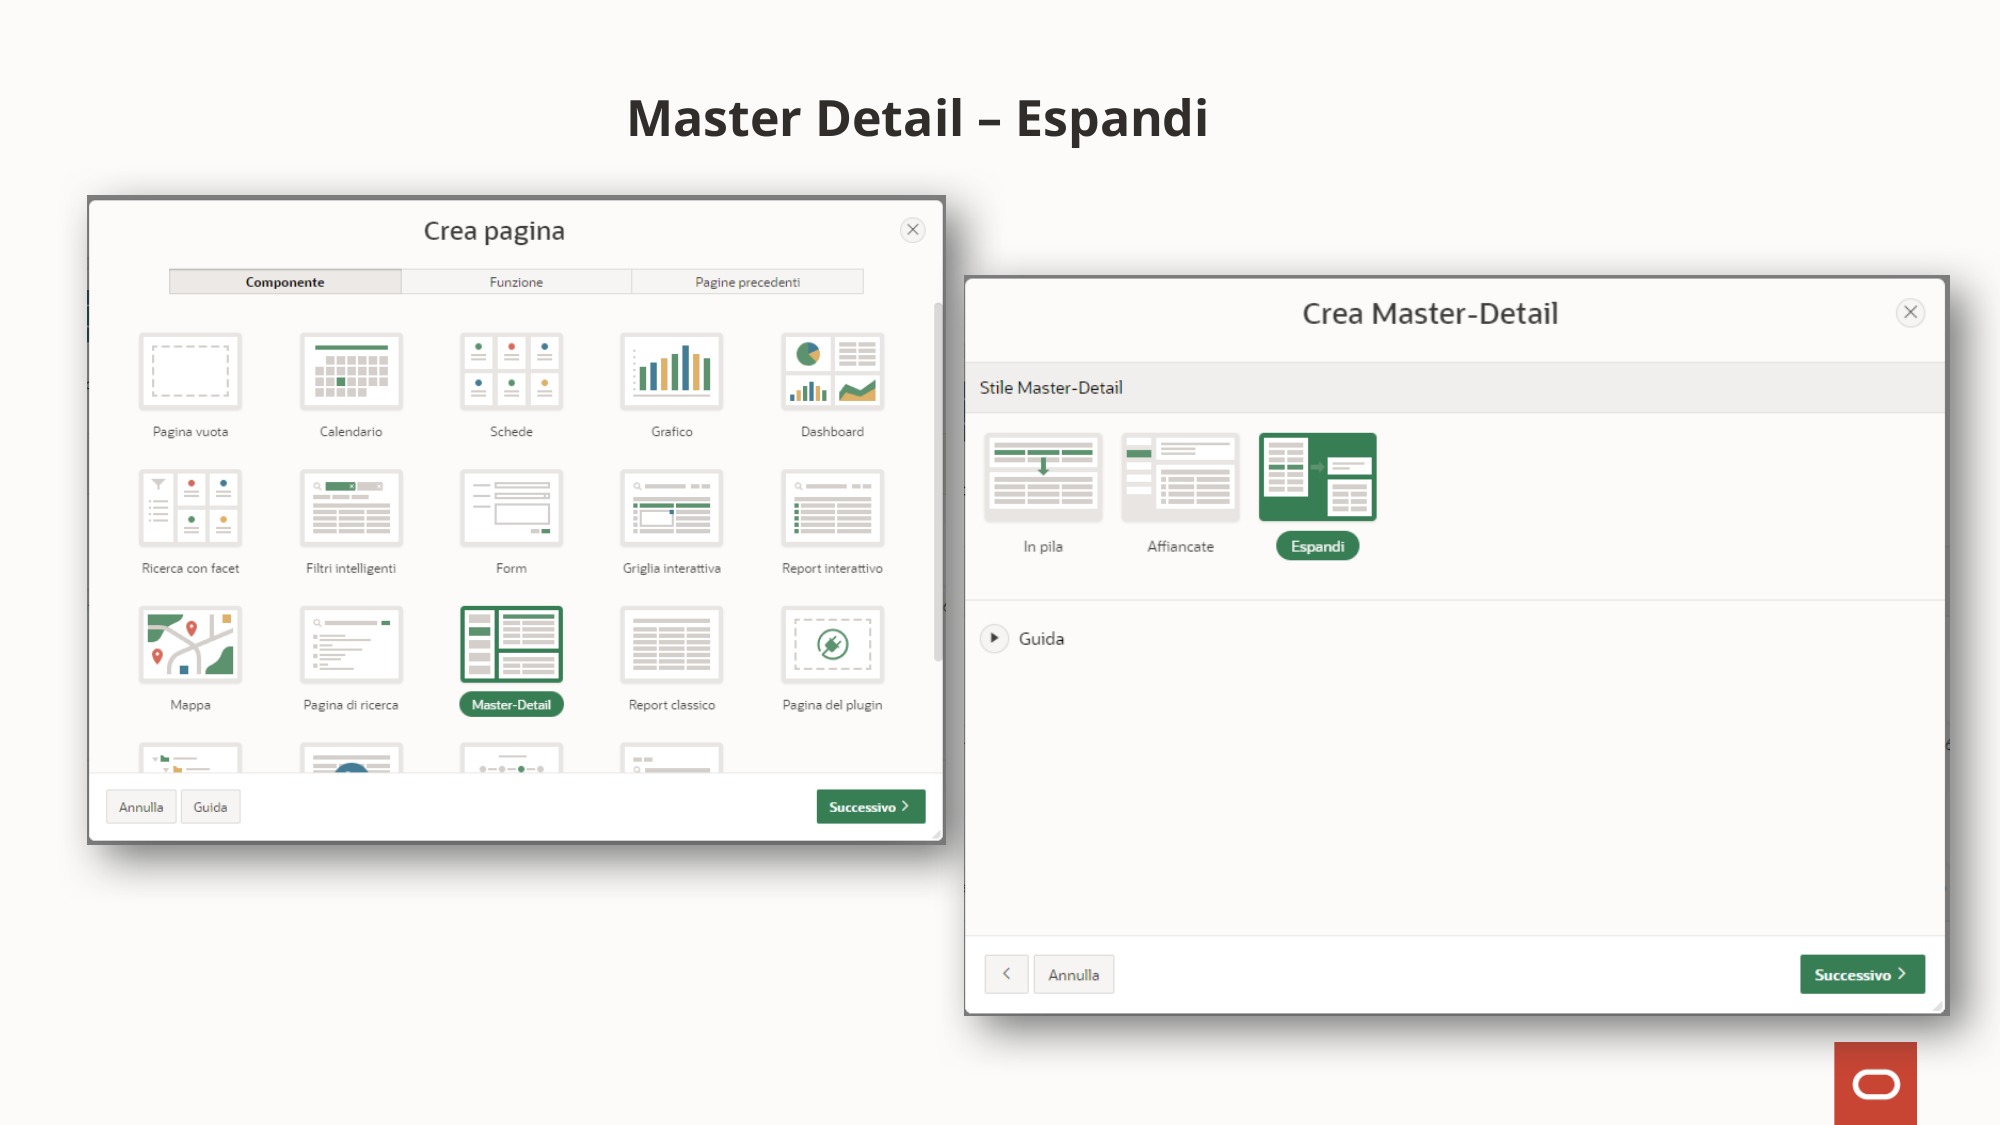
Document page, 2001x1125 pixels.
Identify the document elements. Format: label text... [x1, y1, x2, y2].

picture [964, 275, 1951, 1016]
picture [87, 195, 946, 845]
title Master Detail – Espandi [626, 46, 1394, 148]
